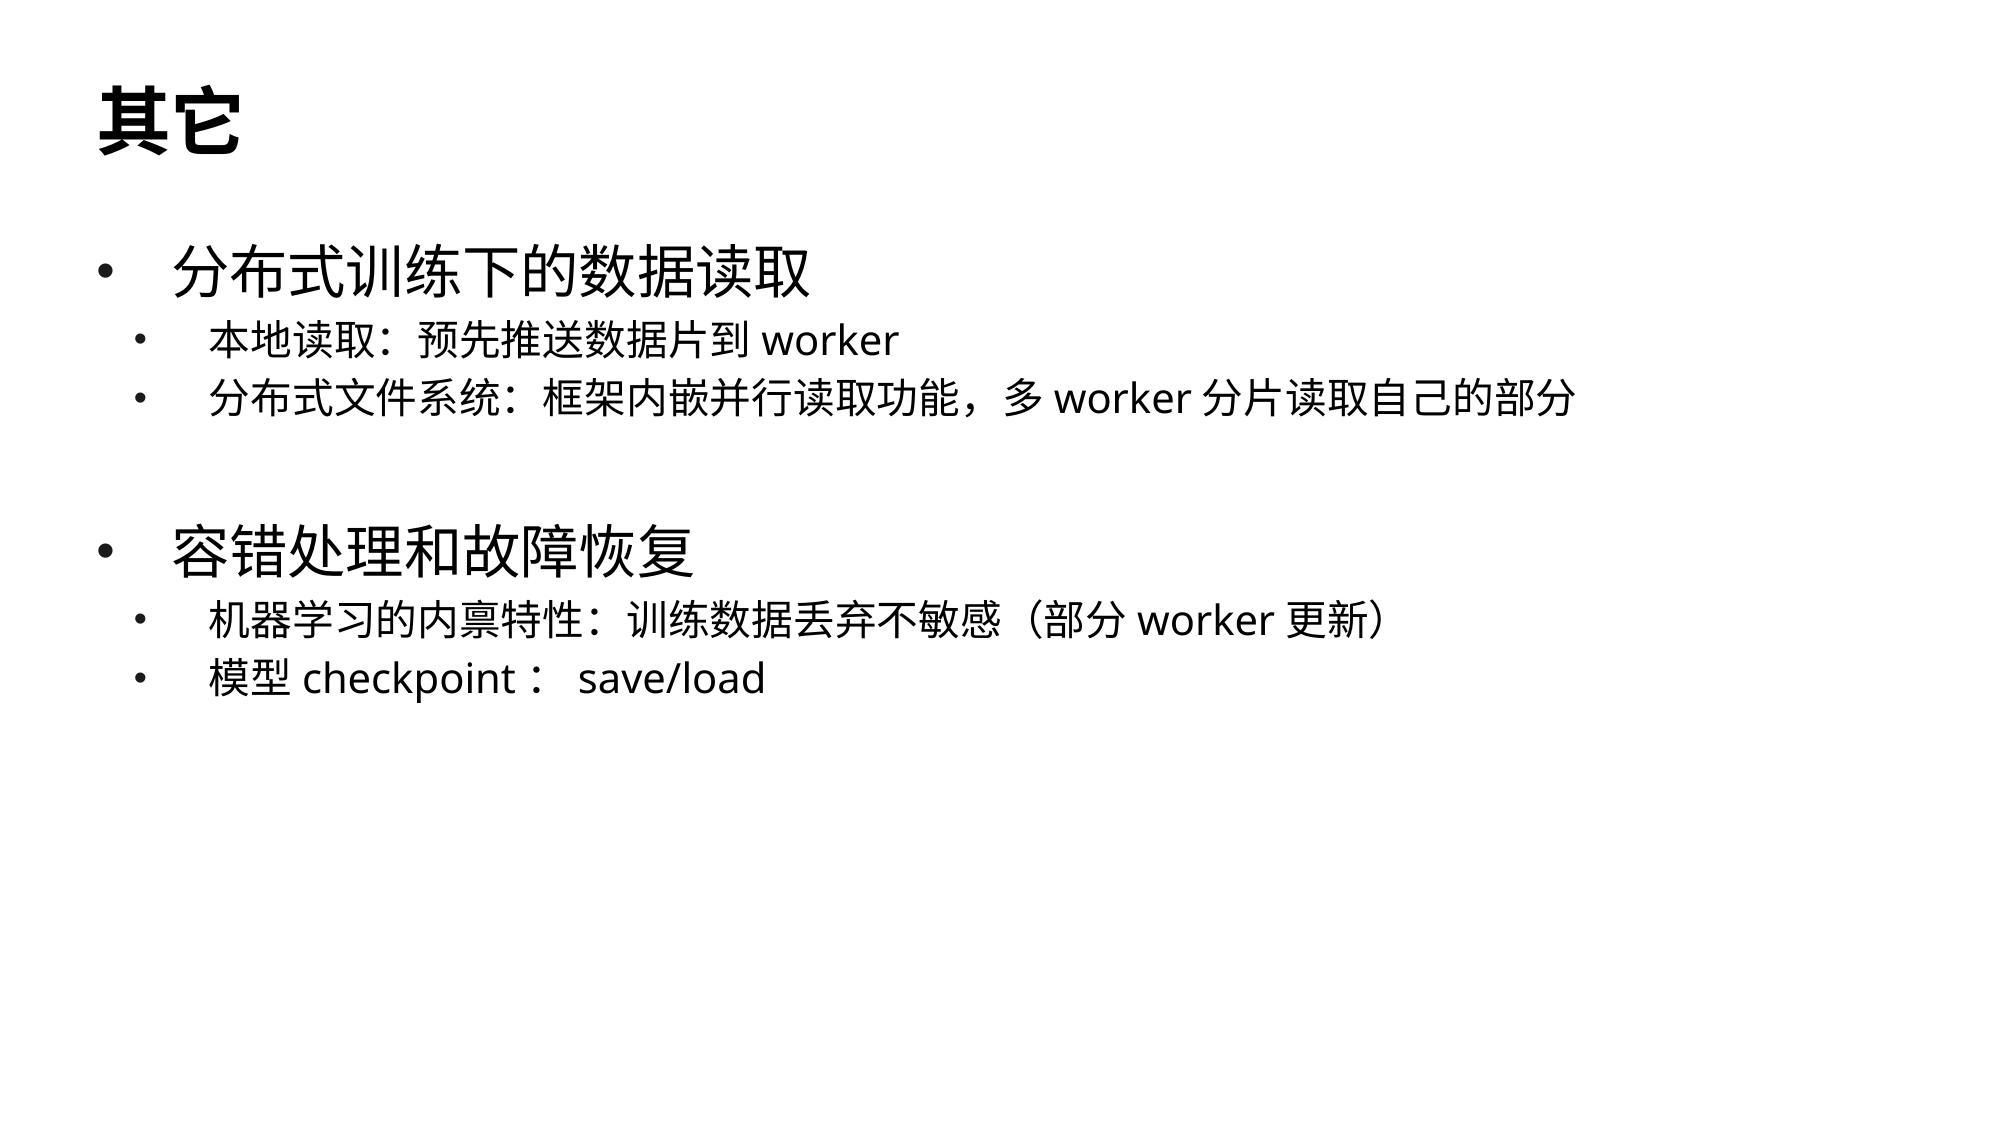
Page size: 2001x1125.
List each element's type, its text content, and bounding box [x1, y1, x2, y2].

title 其它 [96, 75, 1904, 166]
list 分布式训练下的数据读取 本地读取：预先推送数据片到worker 分布式文件系统：框架内嵌并行读取功能，多worker分片读取自己的部分 容错处理和故障恢复 机器学习的内禀特性：训练数据丢弃不敏感（部分worker更新） 模型checkpoint：save/load [96, 235, 1904, 1125]
